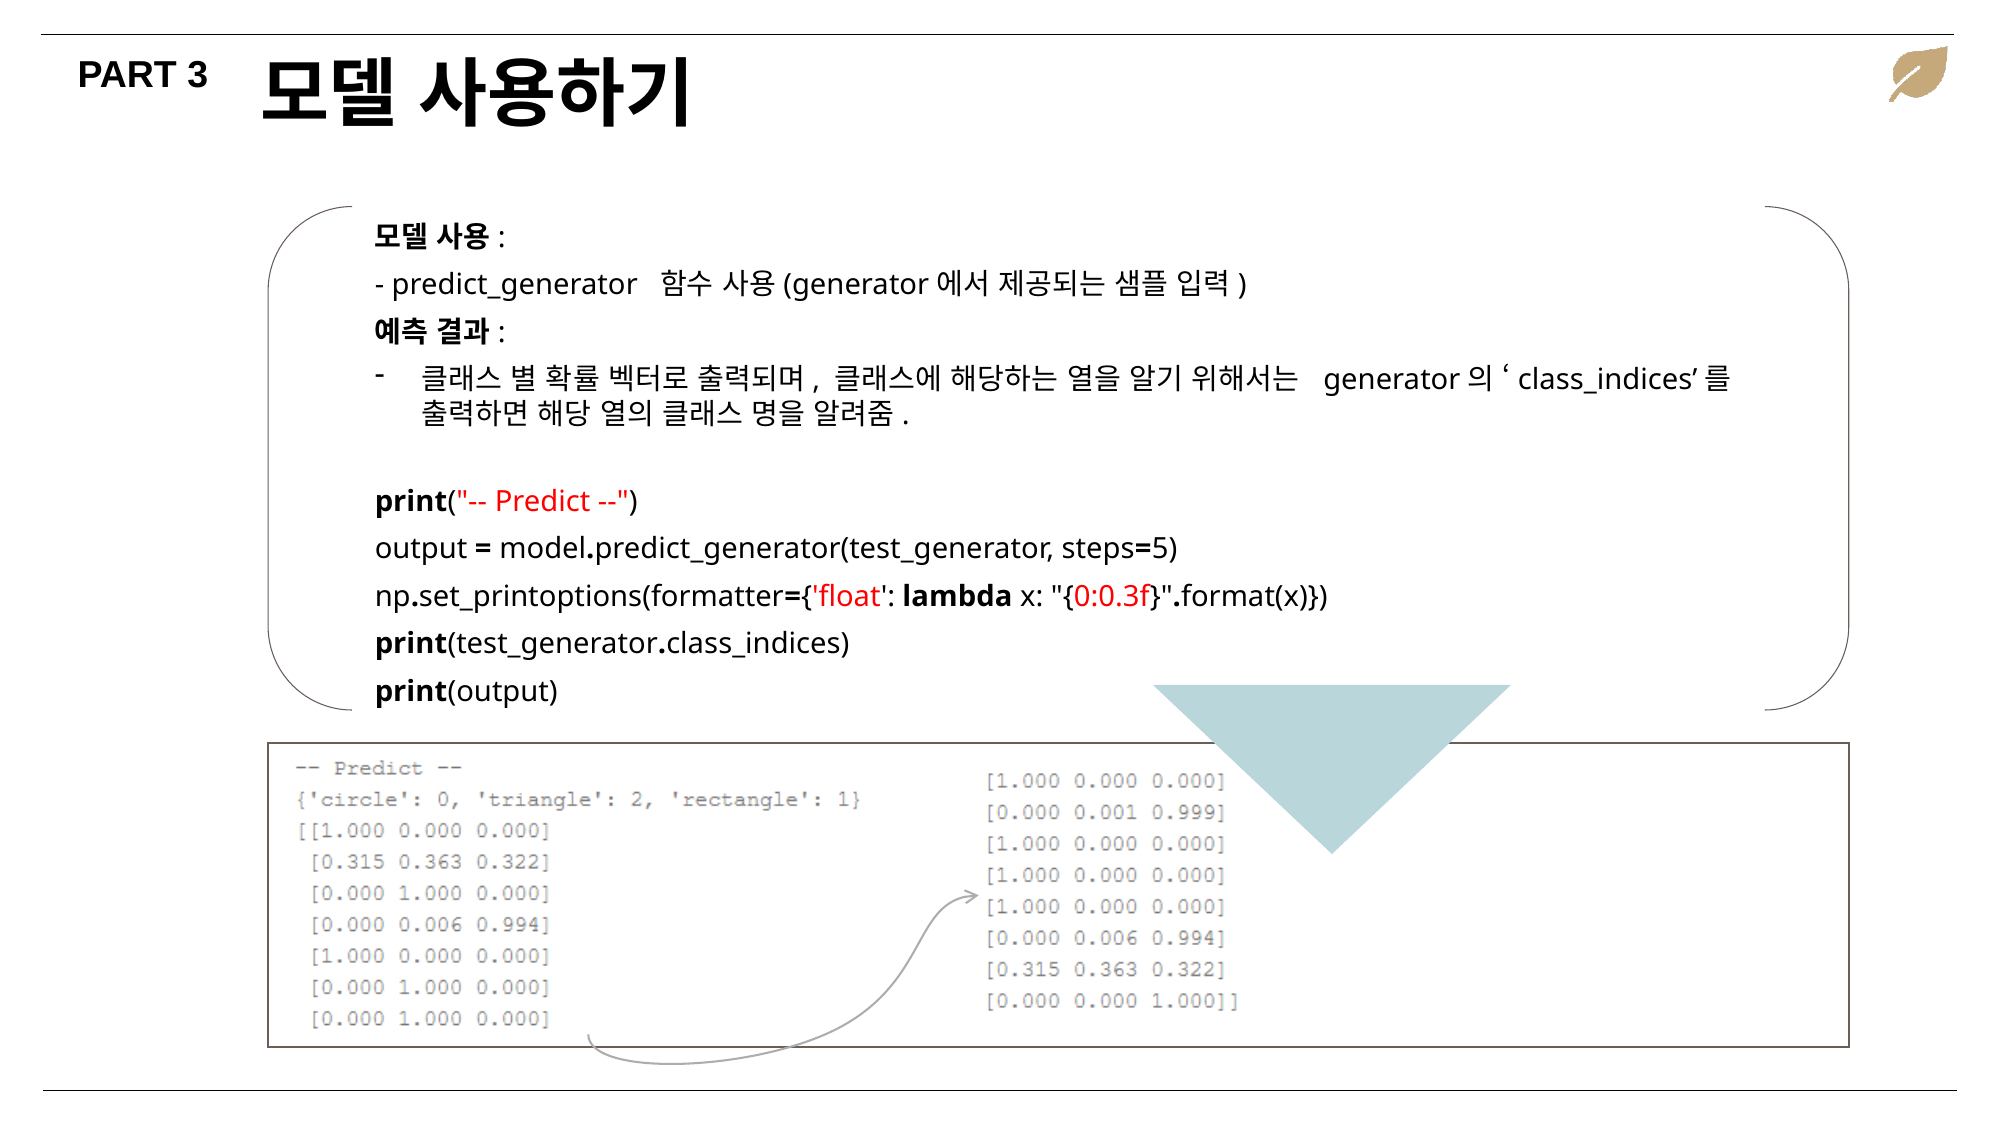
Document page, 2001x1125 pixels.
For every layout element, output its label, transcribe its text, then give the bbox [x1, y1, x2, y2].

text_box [714, 769, 854, 1125]
text_box 모델 사용: - predict_generator 함수 사용(generator에서 제공되는 샘플 입력) 예측 결과: 클래스 별 확률 벡터로 출력되며, 클래스에 해당하는 열을 알기 위해서는 generator의 ‘class_indices’를 출력하면 해당 열의 클래스 명을 알려줌. print("-- Predict --") output = model.predict_generator(test_generator, steps=5) np.set_printoptions(formatter={'float': lambda x: "{0:0.3f}".format(x)}) print(test_generator.class_indices) print(output) [360, 210, 1837, 715]
text_box [267, 742, 1239, 1048]
picture [1878, 34, 1957, 113]
picture [284, 756, 893, 1035]
text_box PART 3 [62, 42, 224, 103]
text_box 모델 사용하기 [245, 37, 1349, 143]
text_box [1150, 683, 1514, 856]
text_box [854, 742, 1850, 1048]
text_box [267, 205, 1791, 711]
picture [978, 769, 1268, 1022]
text_box [1837, 246, 1850, 670]
